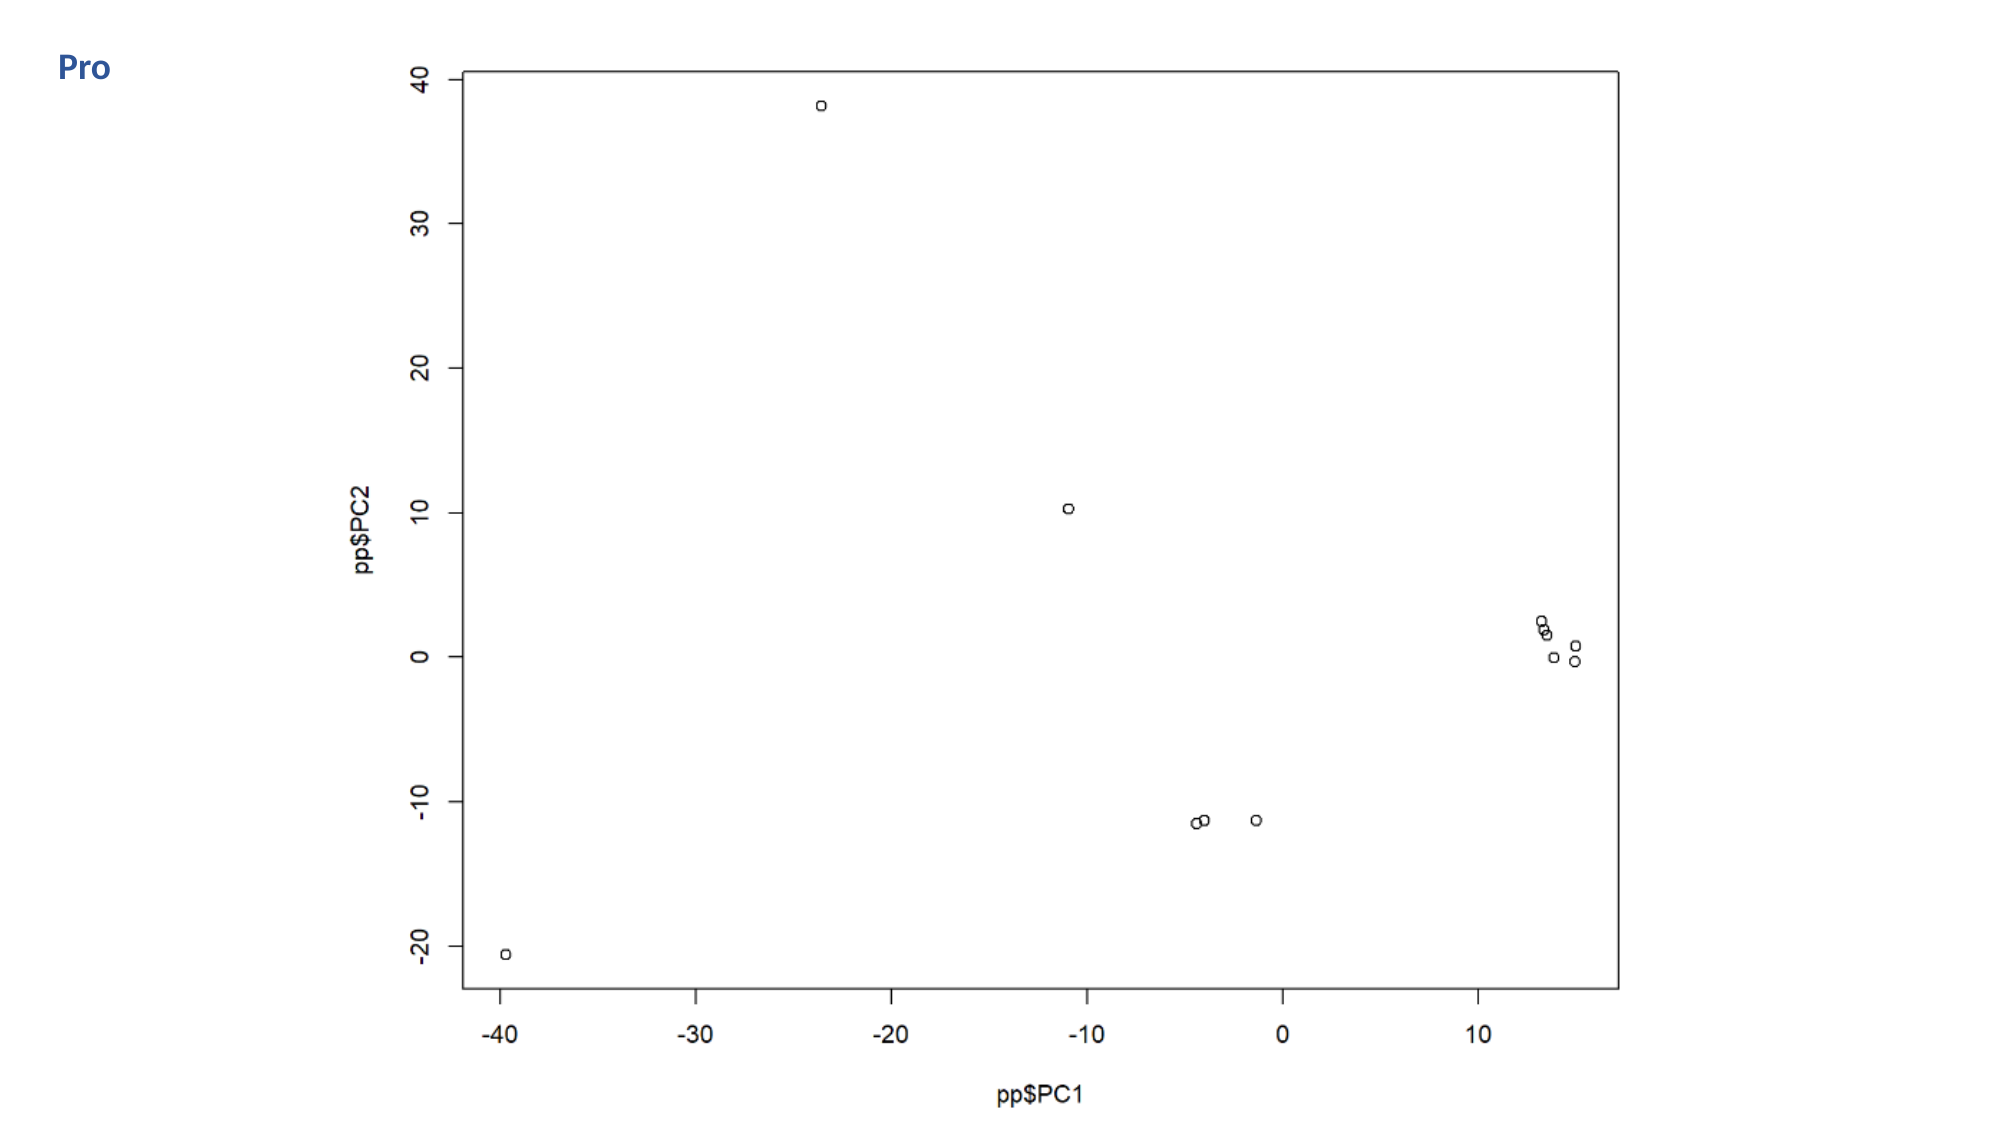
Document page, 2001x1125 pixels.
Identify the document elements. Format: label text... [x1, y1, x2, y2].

text_box Pro [43, 34, 219, 95]
picture [333, 0, 1667, 1125]
